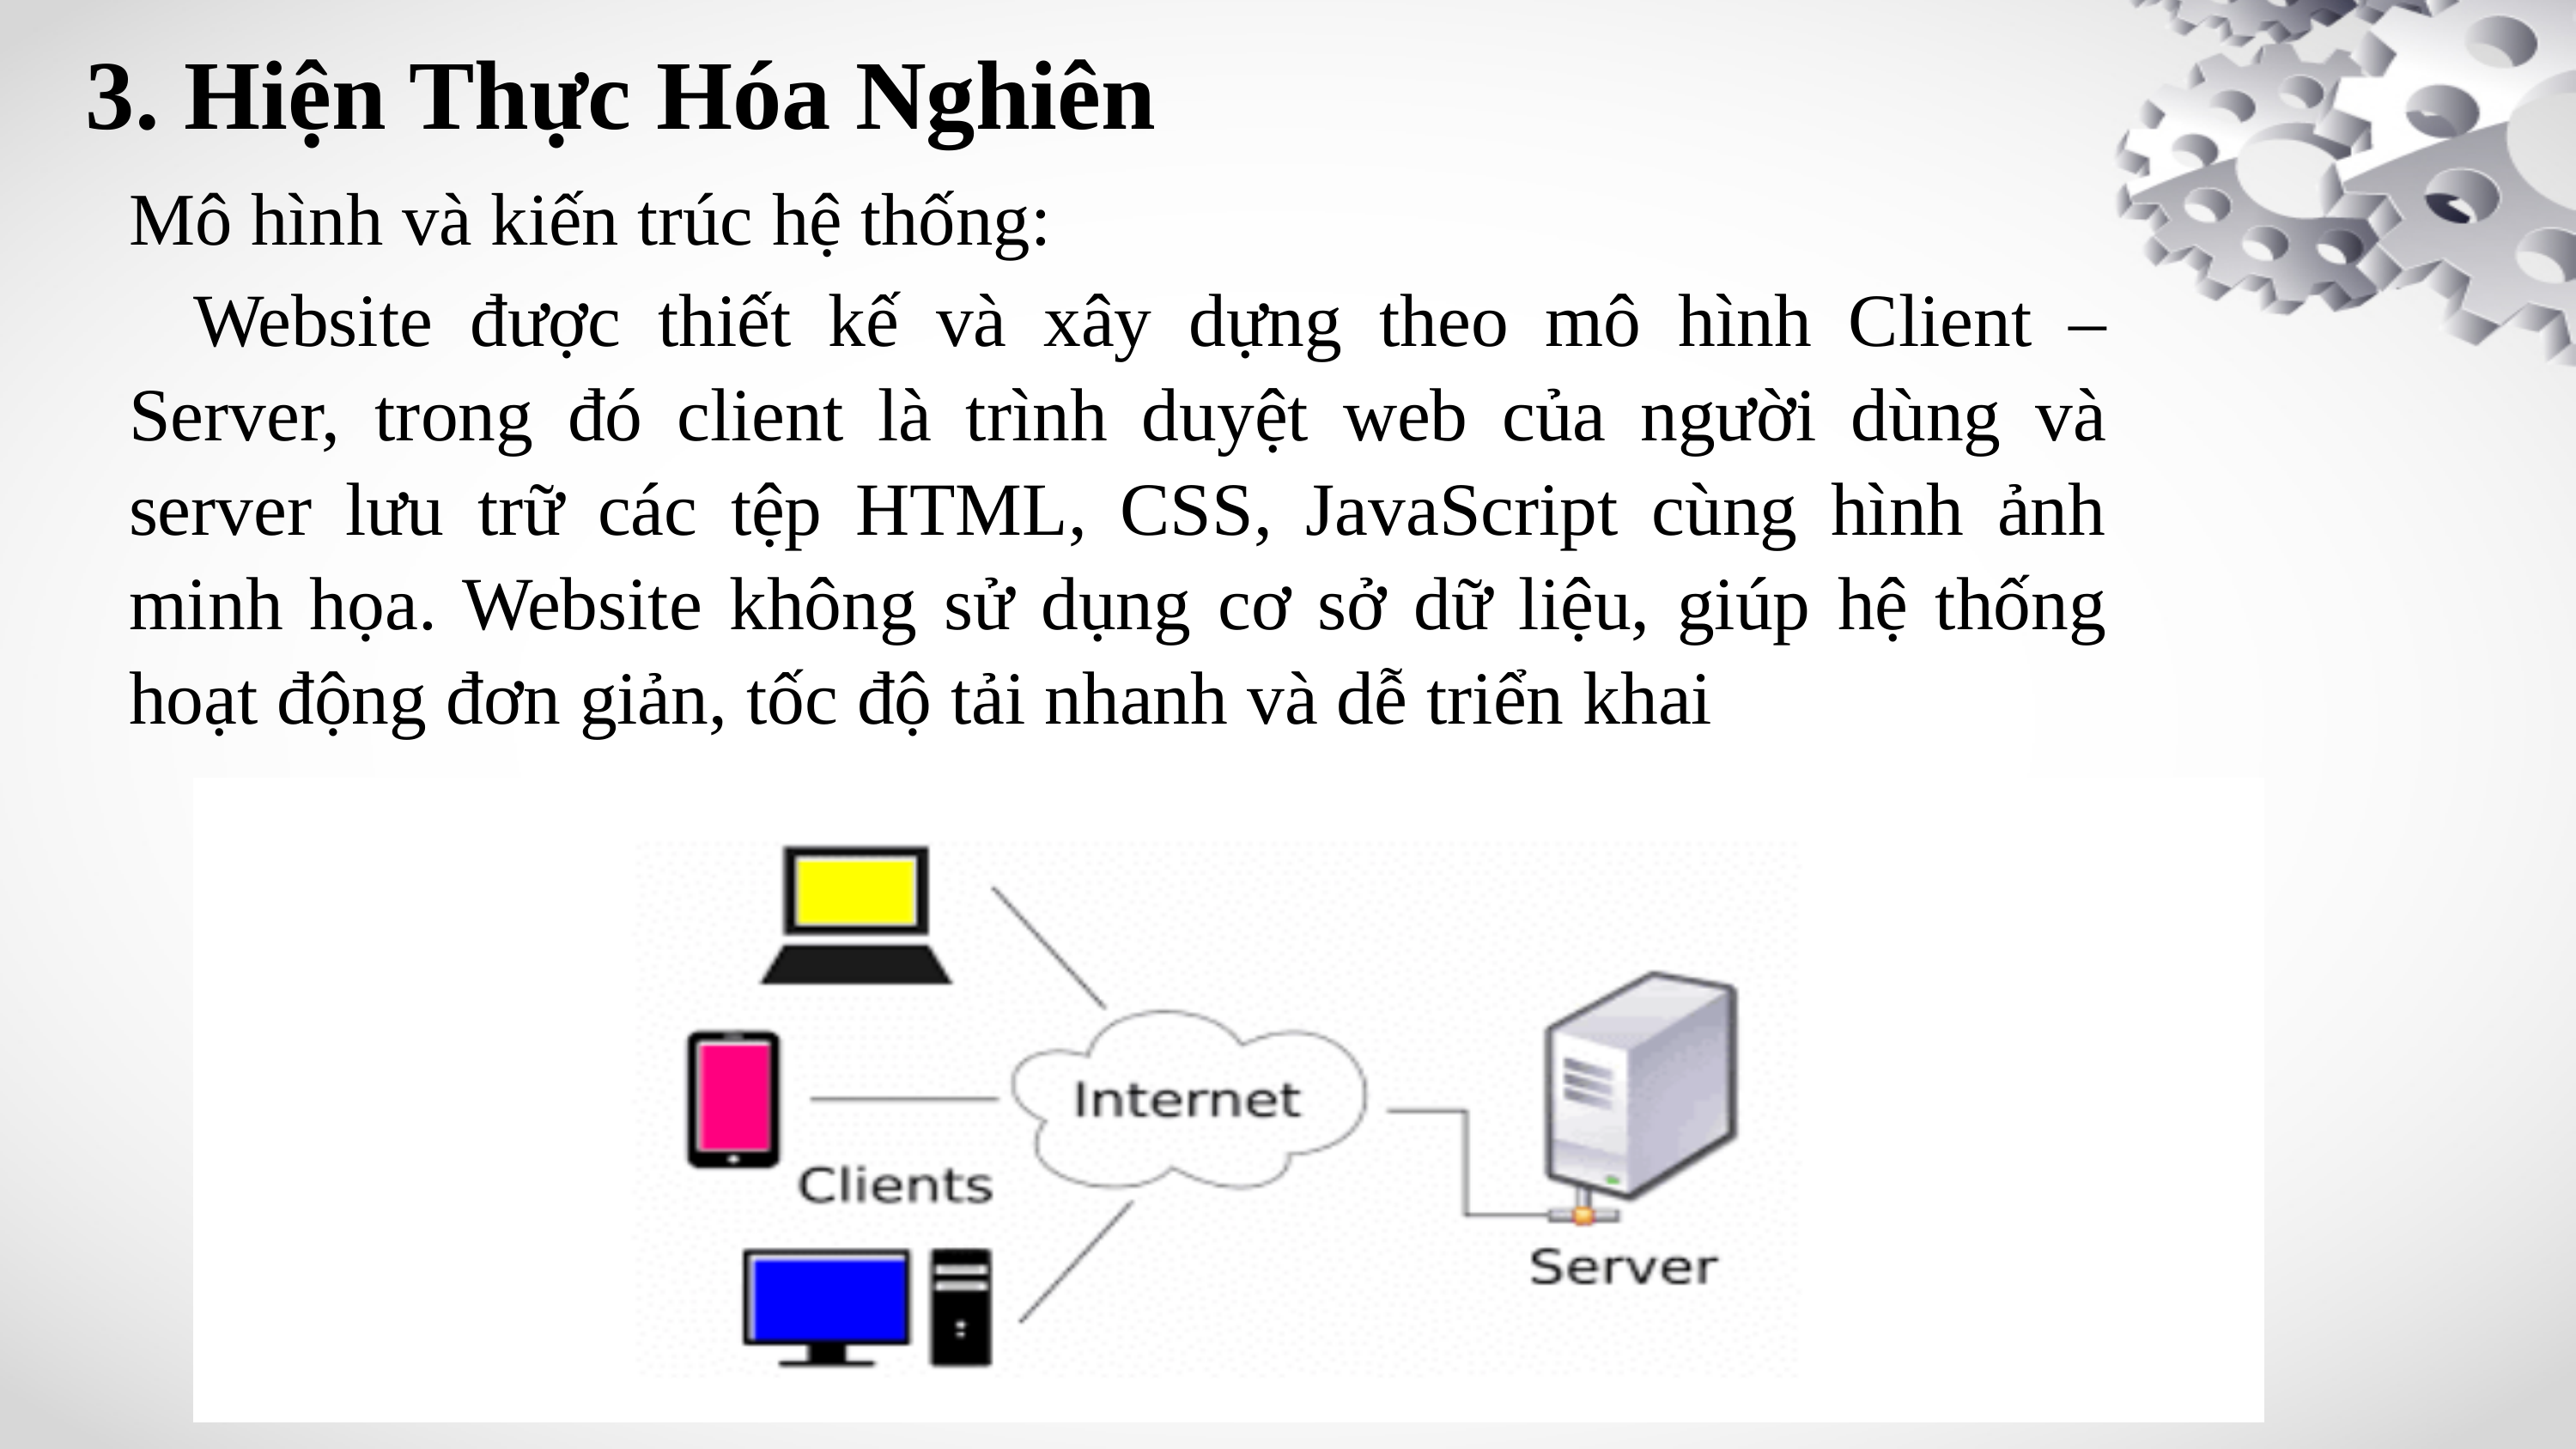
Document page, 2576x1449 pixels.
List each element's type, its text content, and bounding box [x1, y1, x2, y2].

picture [0, 0, 2576, 1449]
text_box 3. Hiện Thực Hóa Nghiên [86, 27, 2118, 149]
text_box Mô hình và kiến trúc hệ thống: [129, 155, 1319, 261]
text_box Website được thiết kế và xây dựng theo mô hình Client – Server, trong đó client là trình duyệt web của người dùng và server lưu trữ các tệp HTML, CSS, JavaScript cùng hình ảnh minh họa. Website không sử dụng cơ sở dữ liệu, giúp hệ thống hoạt động đơn giản, tốc độ tải nhanh và dễ triển khai [129, 267, 2108, 872]
